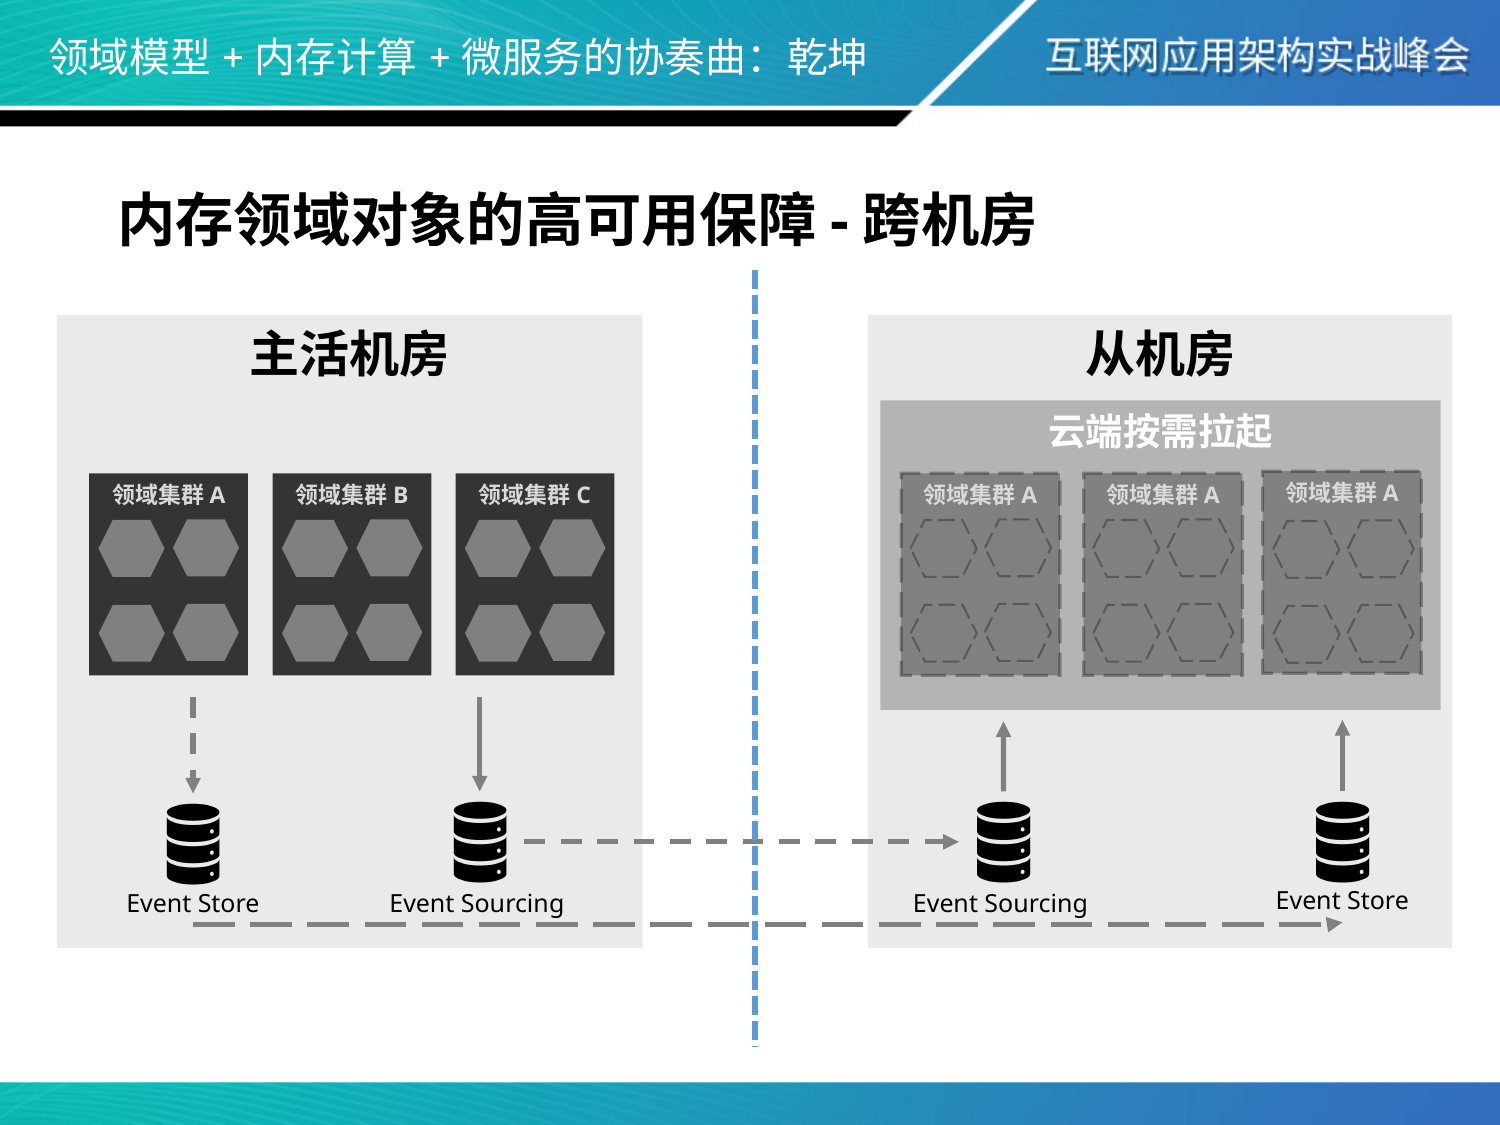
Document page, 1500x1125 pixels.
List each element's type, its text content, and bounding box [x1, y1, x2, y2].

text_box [272, 473, 432, 676]
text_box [455, 473, 615, 676]
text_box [1259, 791, 1426, 924]
text_box 主活机房 [55, 313, 644, 950]
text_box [372, 791, 583, 926]
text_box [1083, 473, 1243, 676]
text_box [89, 473, 249, 676]
picture [0, 0, 1500, 1125]
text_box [1262, 471, 1422, 674]
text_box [901, 473, 1061, 676]
text_box 从机房 [866, 313, 1454, 950]
title 领域模型+内存计算+微服务的协奏曲：乾坤 [33, 23, 896, 95]
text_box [895, 791, 1106, 926]
text_box 云端按需拉起 [879, 399, 1442, 711]
list 内存领域对象的高可用保障-跨机房 [102, 183, 1071, 276]
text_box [109, 793, 277, 926]
